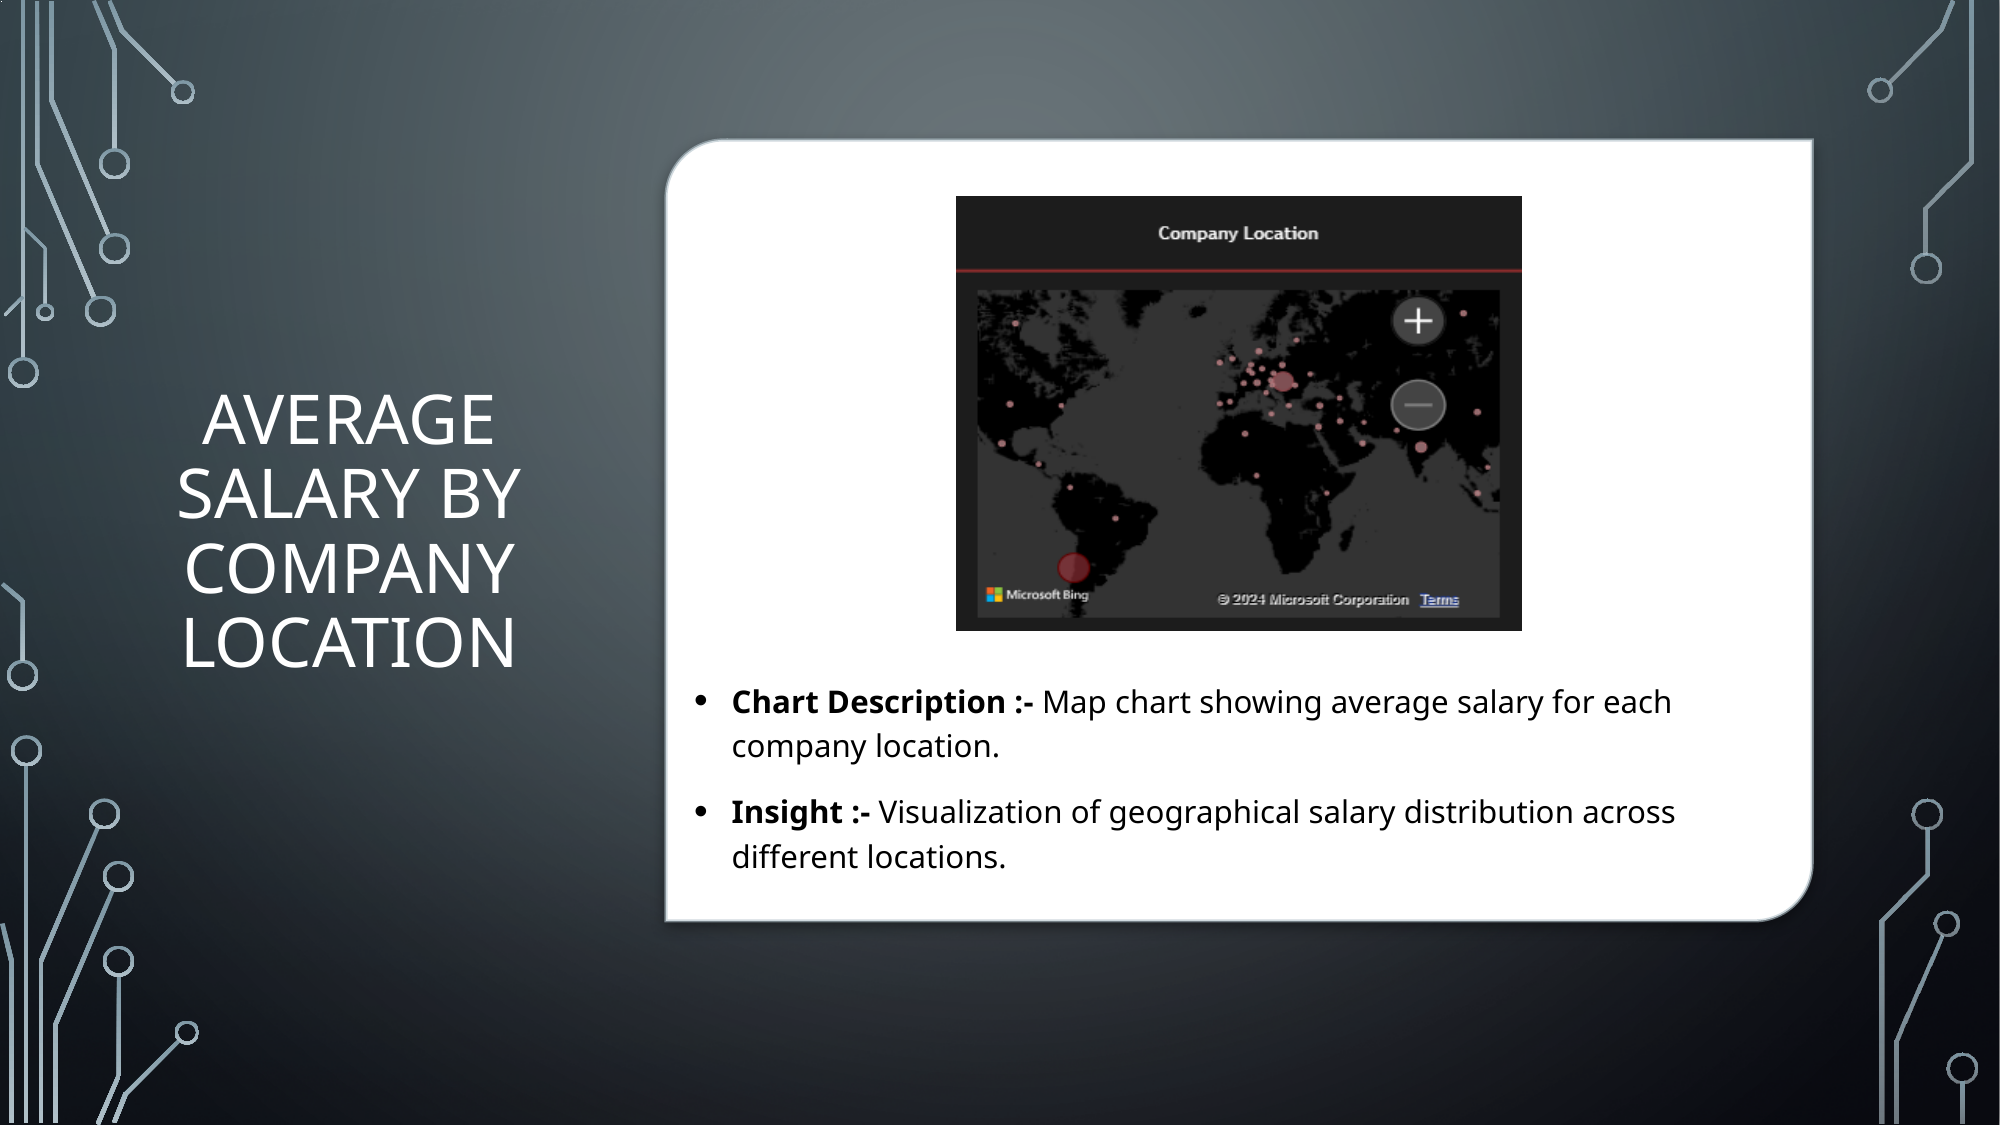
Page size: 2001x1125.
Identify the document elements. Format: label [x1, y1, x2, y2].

text_box [1866, 0, 1978, 1124]
picture [201, 0, 2000, 1125]
text_box [0, 0, 201, 1125]
